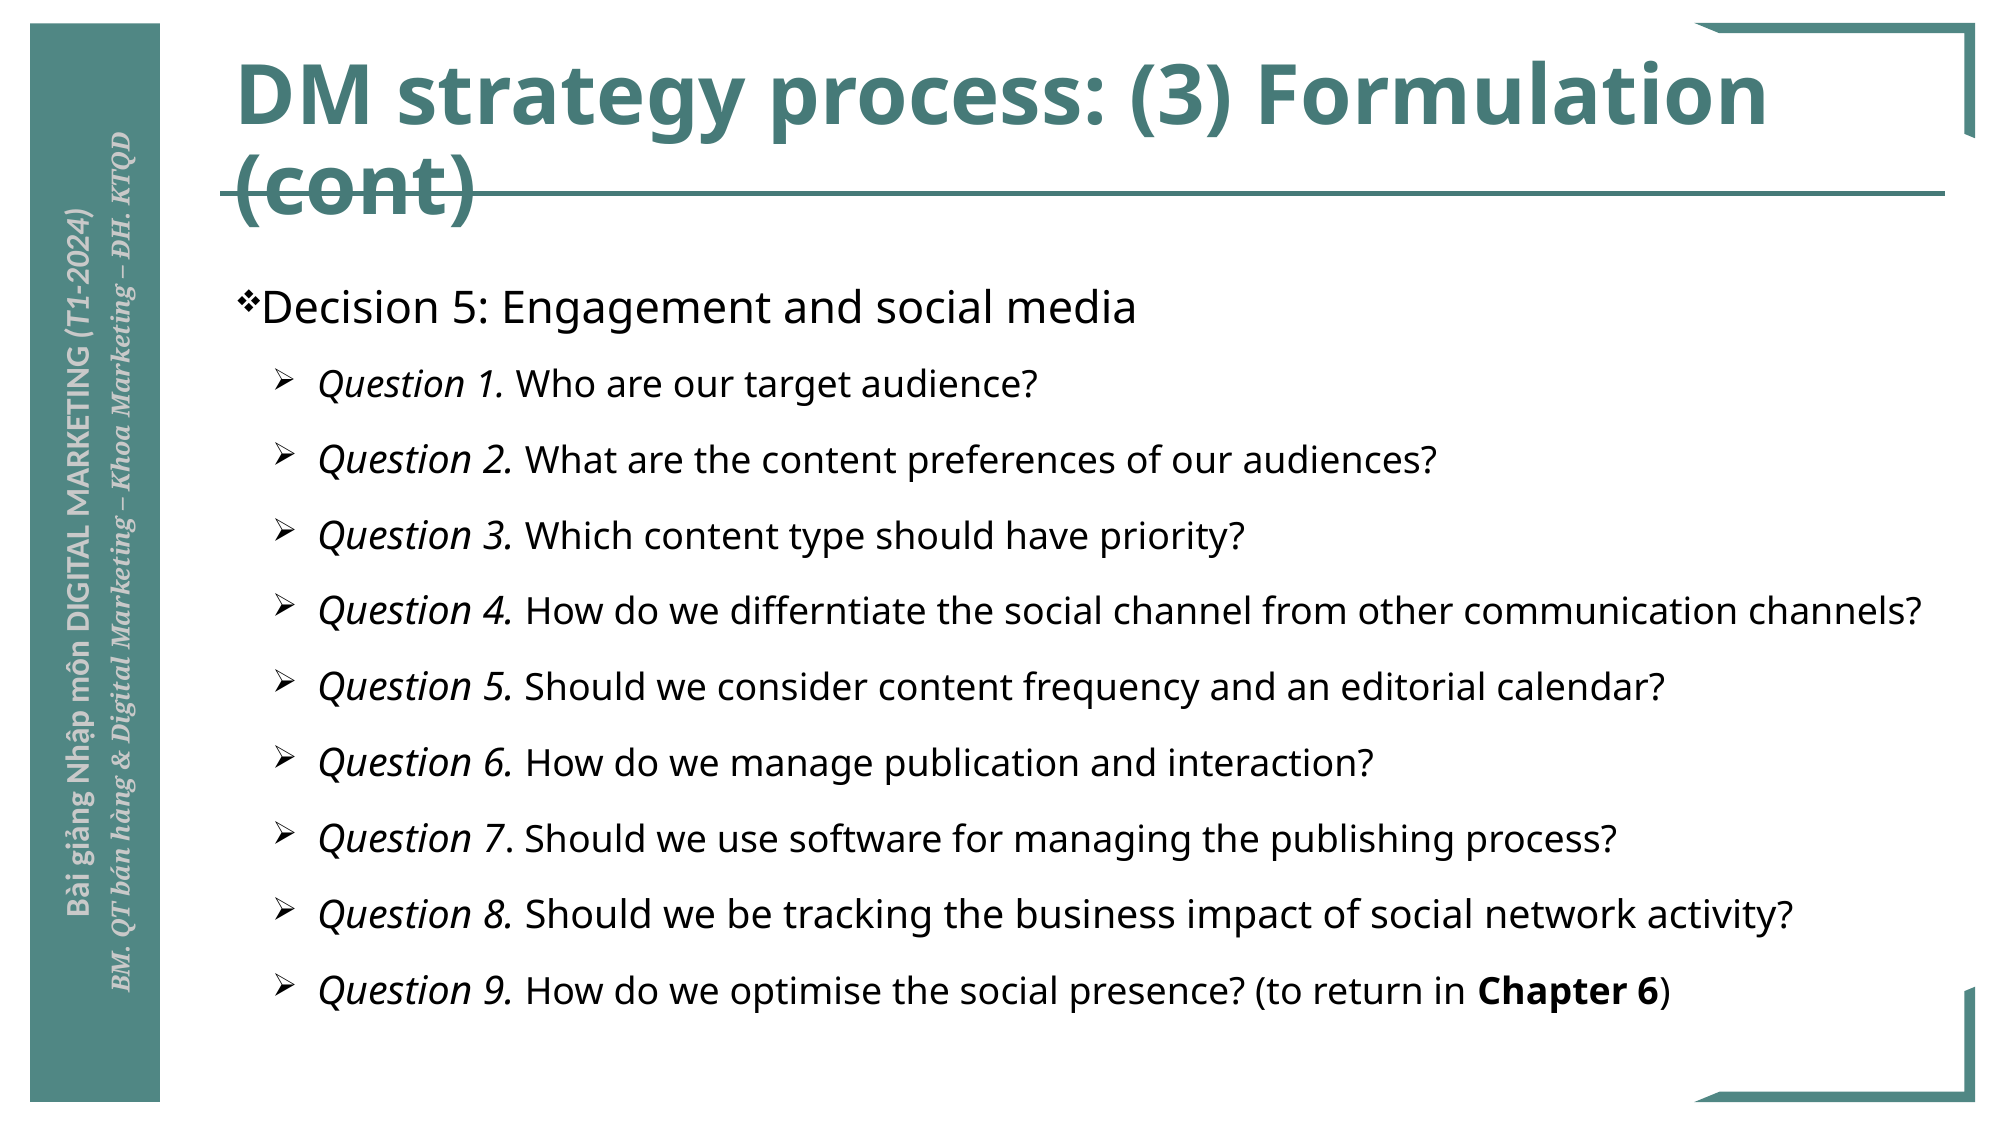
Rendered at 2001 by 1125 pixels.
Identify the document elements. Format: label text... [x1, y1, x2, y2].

list Decision 5: Engagement and social media Question 1. Who are our target audience? Question 2. What are the content preferences of our audiences? Question 3. Which content type should have priority? Question 4. How do we differntiate the social channel from other communication channels? Question 5. Should we consider content frequency and an editorial calendar? Question 6. How do we manage publication and interaction? Question 7. Should we use software for managing the publishing process? Question 8. Should we be tracking the business impact of social network activity? Question 9. How do we optimise the social presence? (to return in Chapter 6) [220, 260, 1946, 1070]
title DM strategy process: (3) Formulation (cont) [220, 55, 1946, 229]
